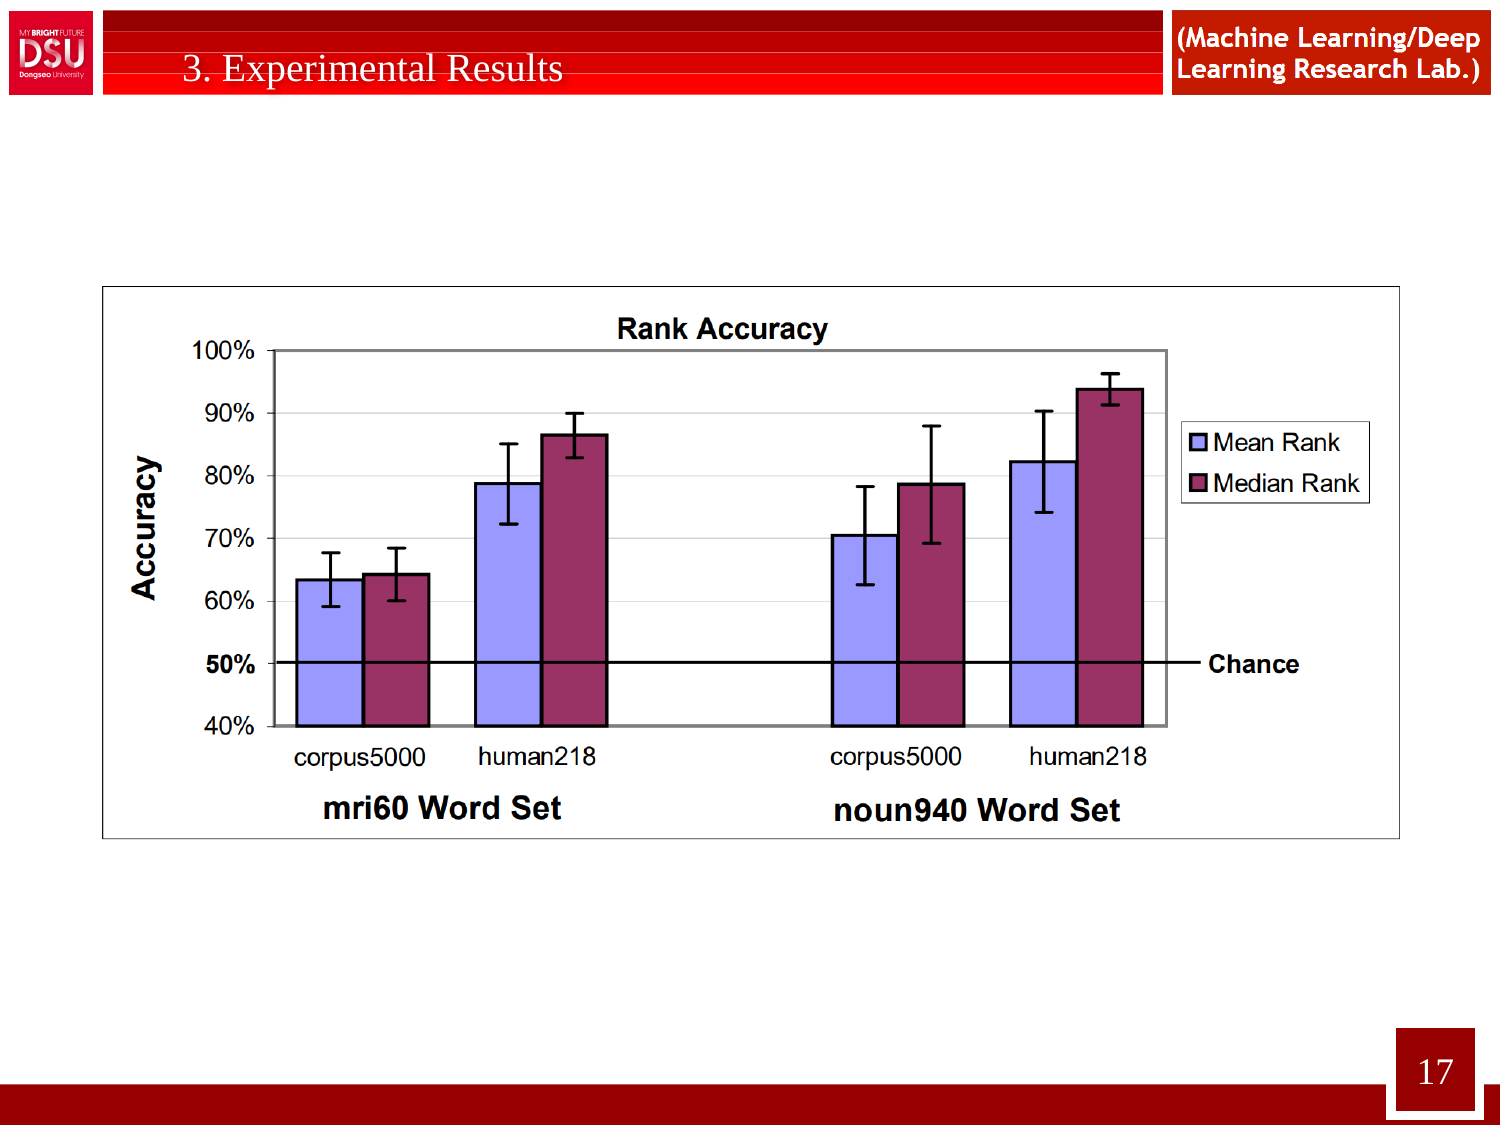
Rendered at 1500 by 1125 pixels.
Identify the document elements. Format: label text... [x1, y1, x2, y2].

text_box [0, 2, 1500, 96]
text_box [0, 1082, 1500, 1125]
picture [93, 278, 1407, 847]
text_box 17 [1389, 1022, 1482, 1117]
